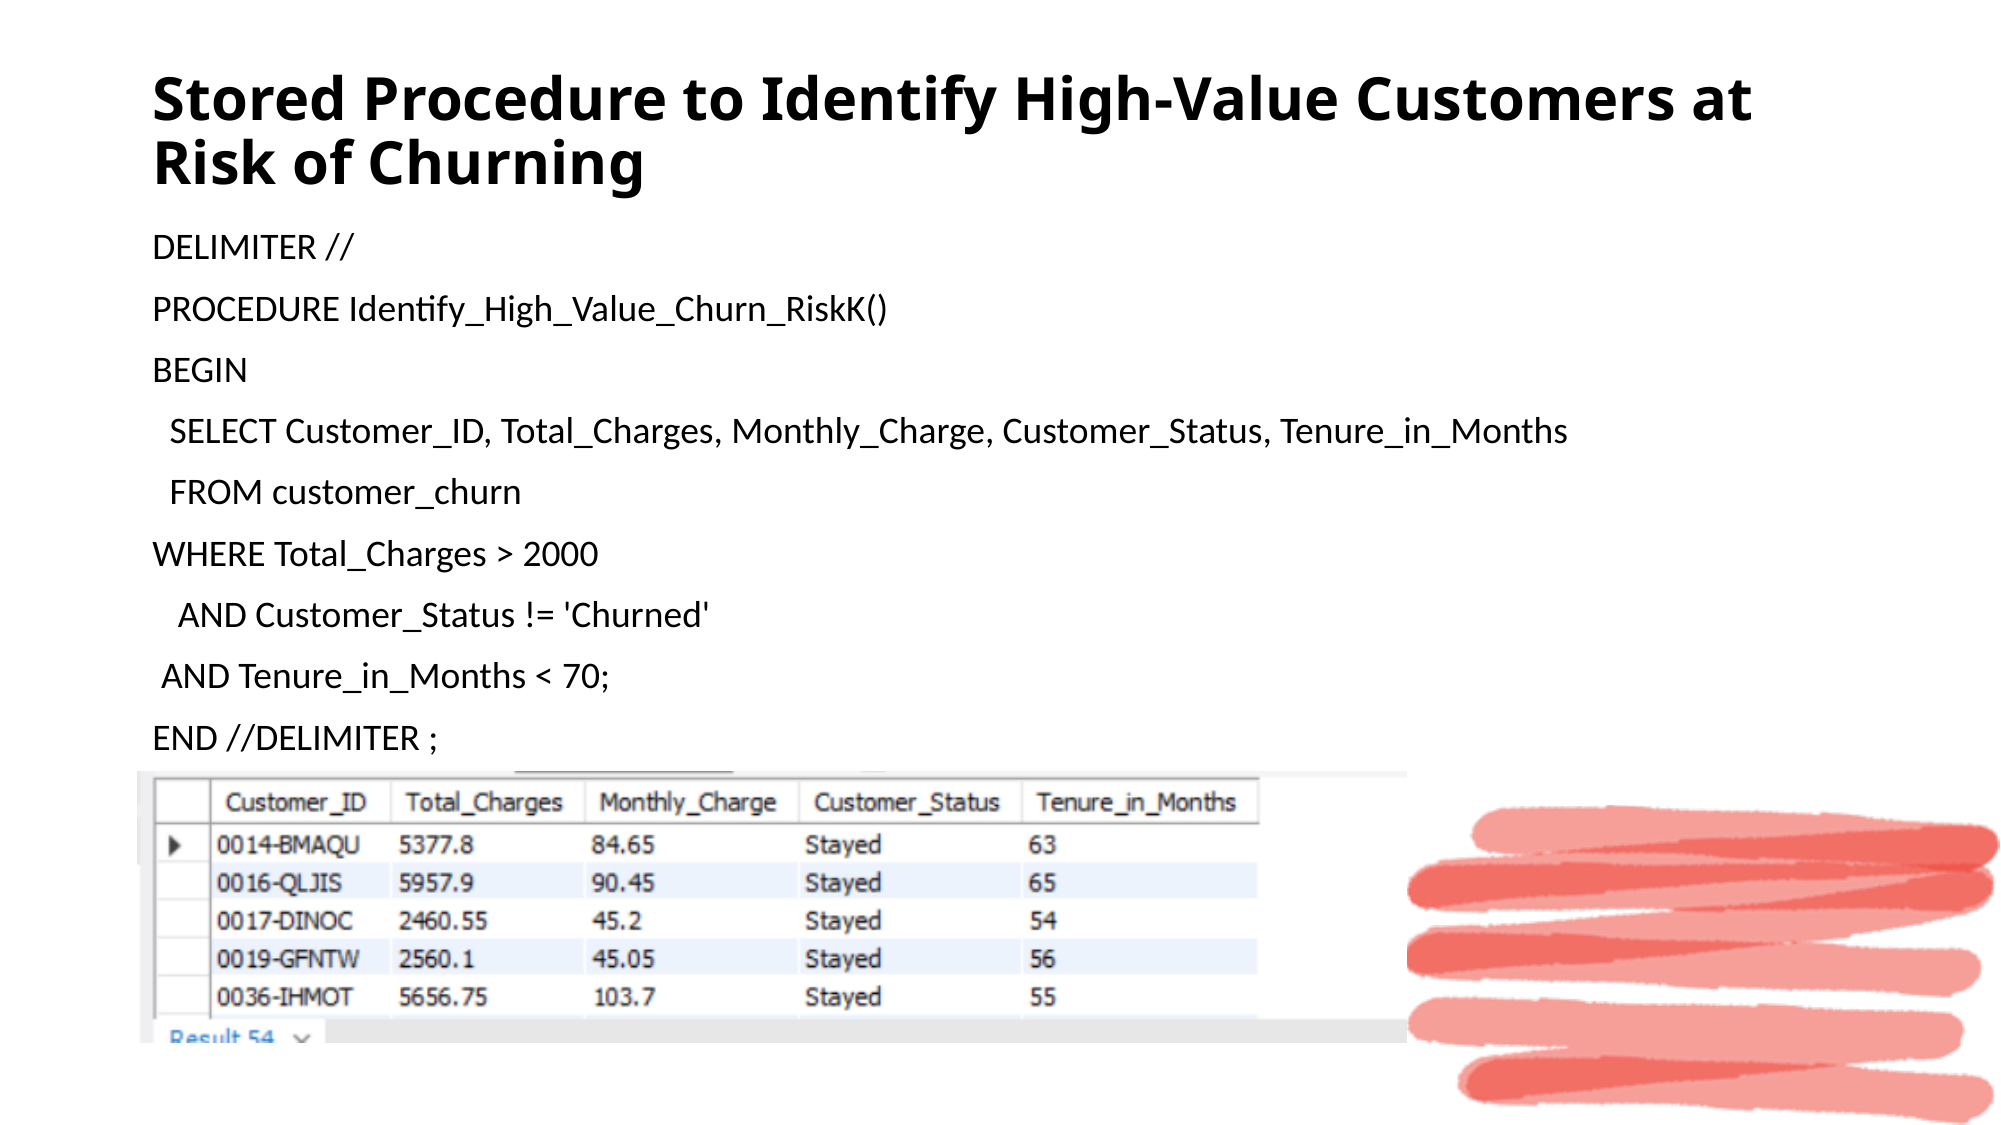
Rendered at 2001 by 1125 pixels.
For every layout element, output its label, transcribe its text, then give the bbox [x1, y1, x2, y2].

list DELIMITER // PROCEDURE Identify_High_Value_Churn_RiskK() BEGIN SELECT Customer_ID, Total_Charges, Monthly_Charge, Customer_Status, Tenure_in_Months FROM customer_churn WHERE Total_Charges > 2000 AND Customer_Status != 'Churned' AND Tenure_in_Months < 70; END //DELIMITER ; [137, 219, 1863, 805]
picture [137, 771, 2000, 1125]
title Stored Procedure to Identify High-Value Customers at Risk of Churning [137, 59, 1863, 219]
